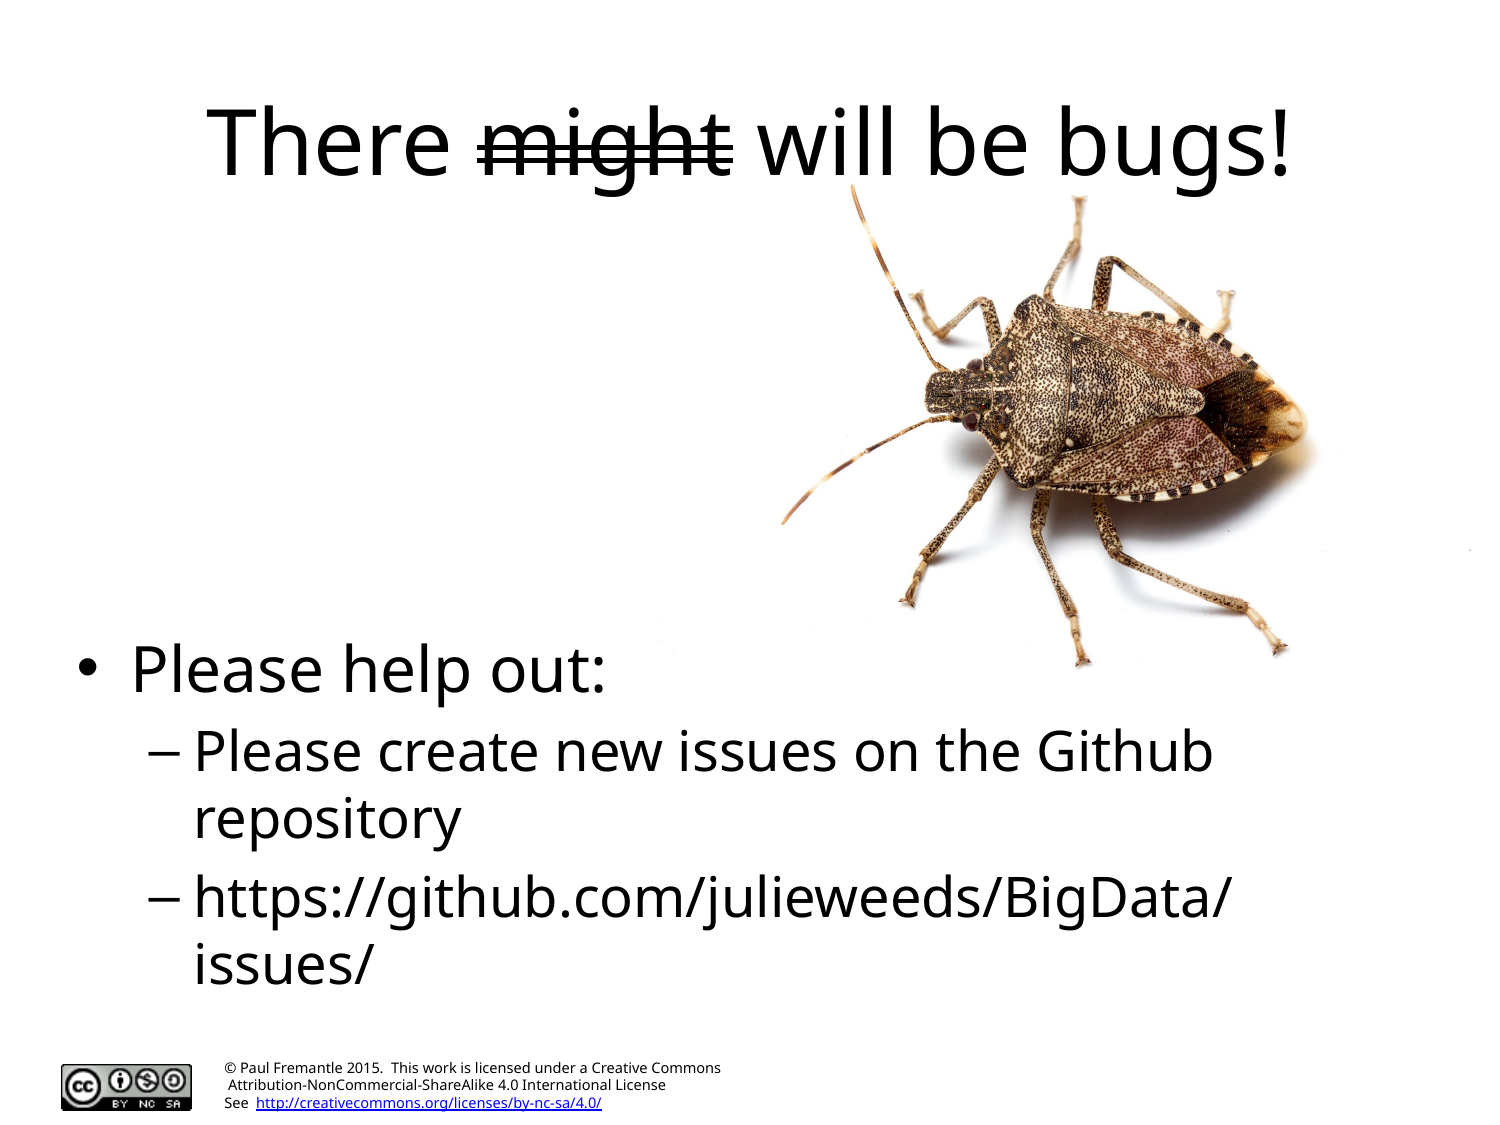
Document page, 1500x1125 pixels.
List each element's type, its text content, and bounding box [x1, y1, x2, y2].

list Please help out: Please create new issues on the Github repository https://github.com/julieweeds/BigData/issues/ [61, 262, 1412, 1005]
picture [61, 1064, 192, 1111]
picture [653, 111, 1472, 722]
title There might will be bugs! [75, 45, 1425, 233]
